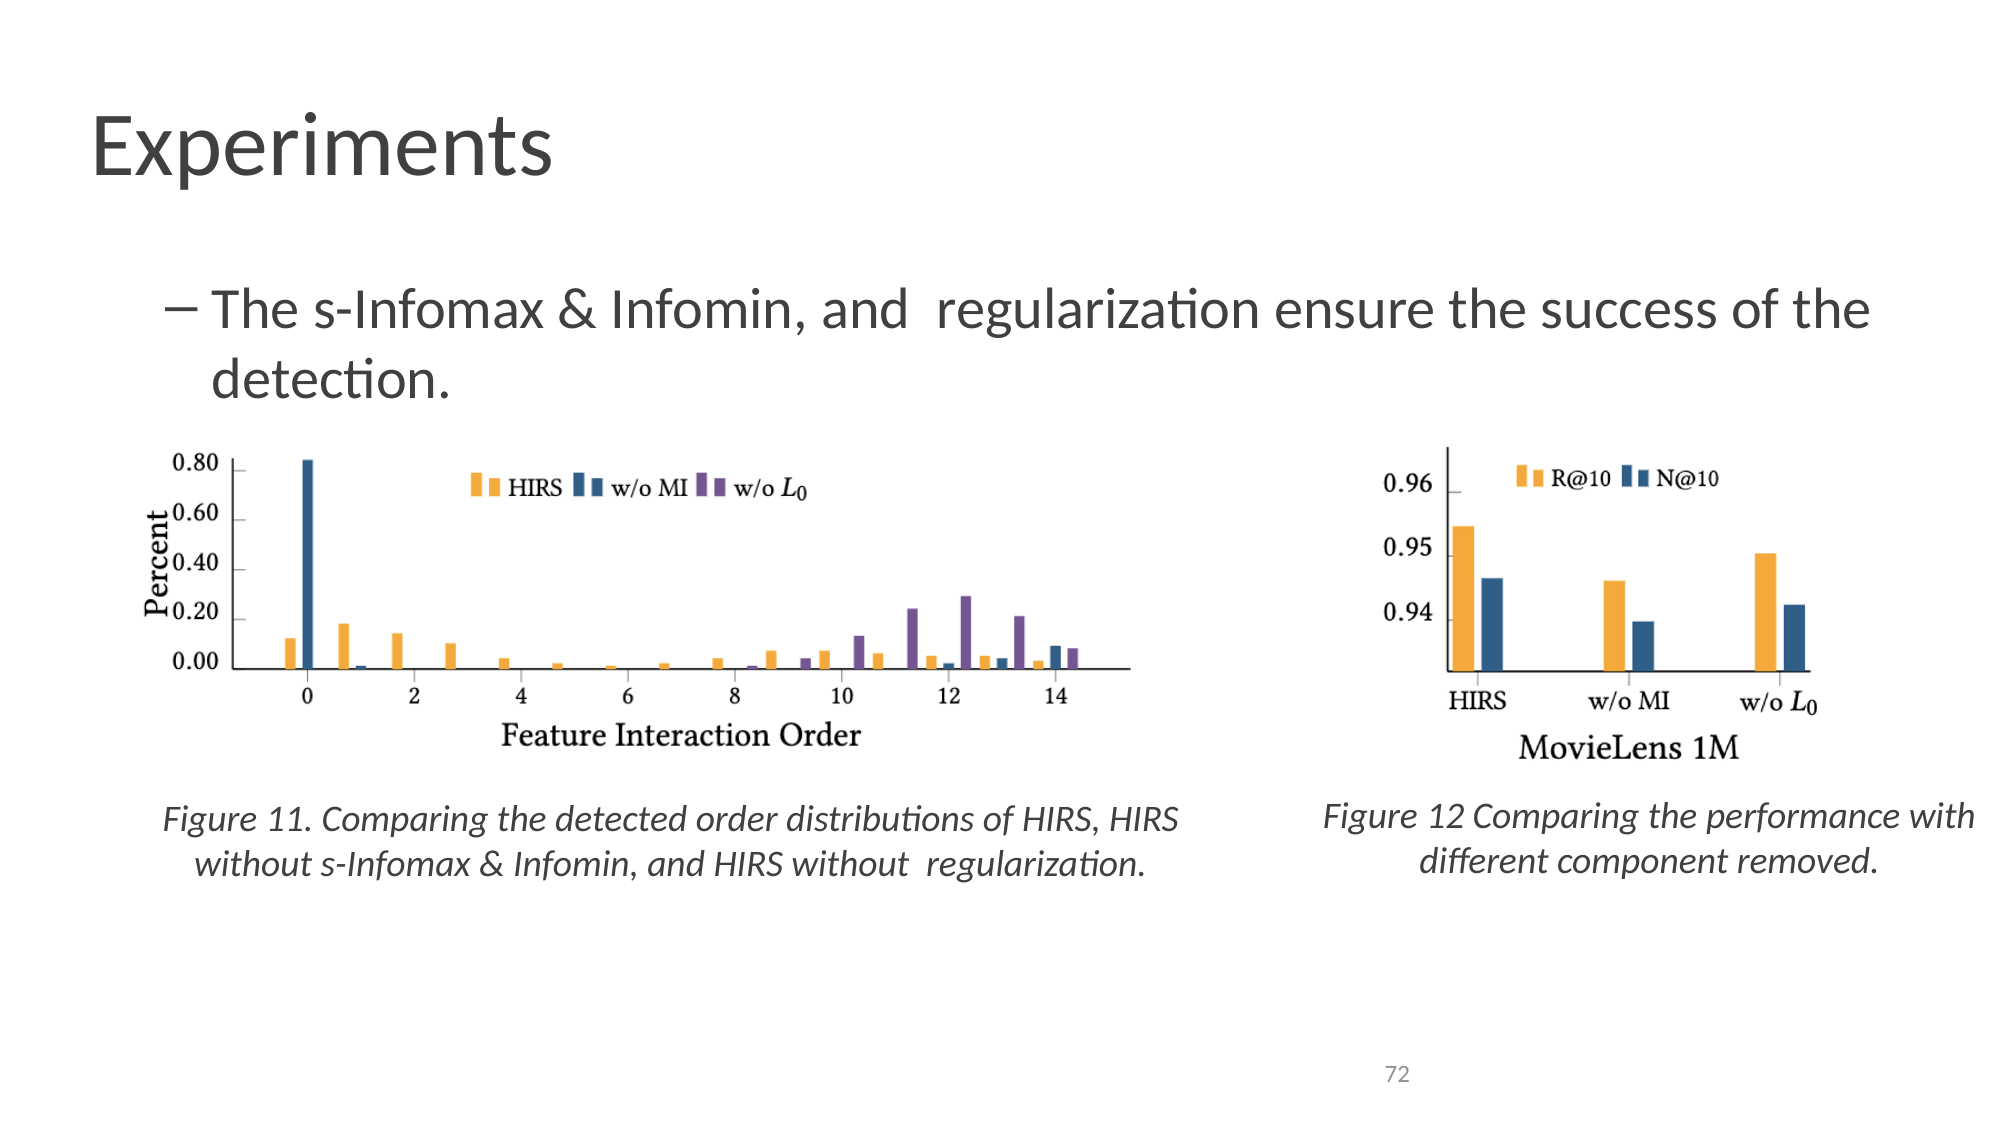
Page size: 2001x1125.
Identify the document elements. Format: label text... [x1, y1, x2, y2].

text_box Figure 12 Comparing the performance with different component removed. [1275, 783, 2000, 889]
picture [85, 415, 1173, 780]
title Experiments [75, 45, 1425, 233]
slide_number 72 [1074, 1042, 1425, 1103]
picture [1370, 437, 1834, 780]
